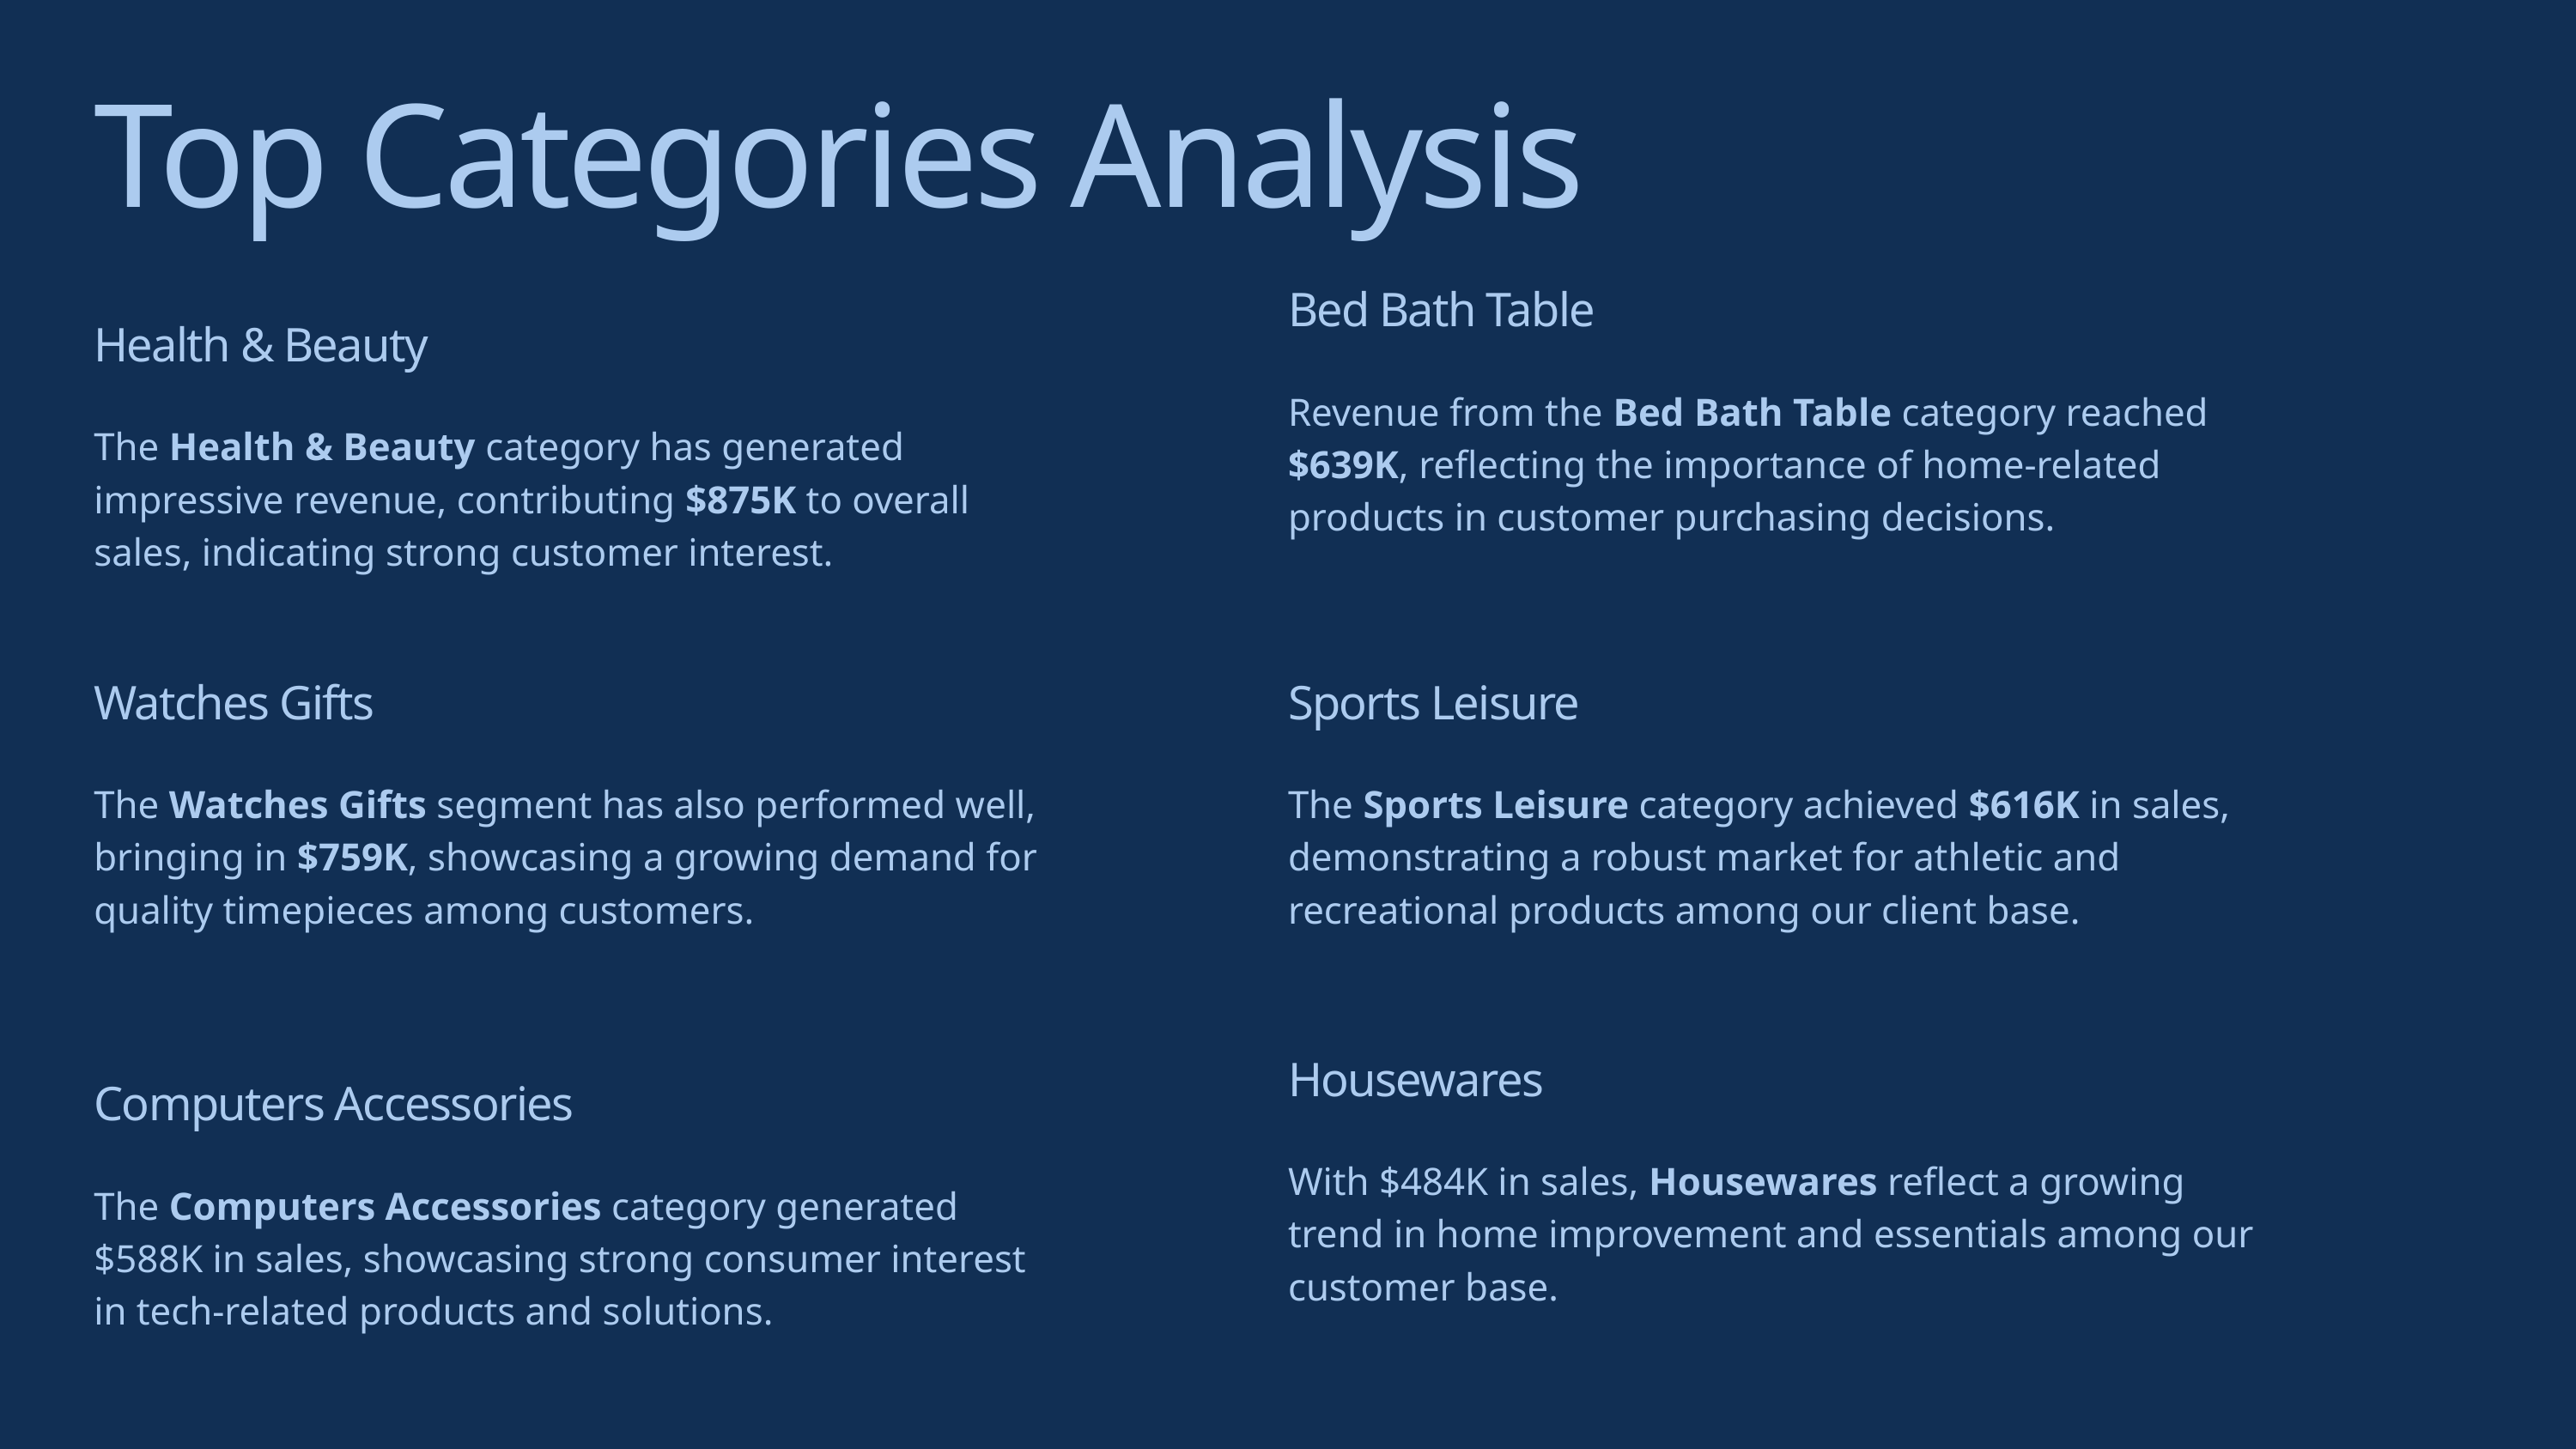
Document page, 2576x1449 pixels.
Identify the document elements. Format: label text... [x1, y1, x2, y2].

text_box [1287, 1051, 2258, 1304]
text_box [1287, 282, 2258, 535]
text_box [94, 1076, 1065, 1329]
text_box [94, 317, 1065, 570]
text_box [1287, 674, 2258, 928]
text_box Top Categories Analysis [94, 92, 2280, 236]
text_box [94, 674, 1065, 928]
